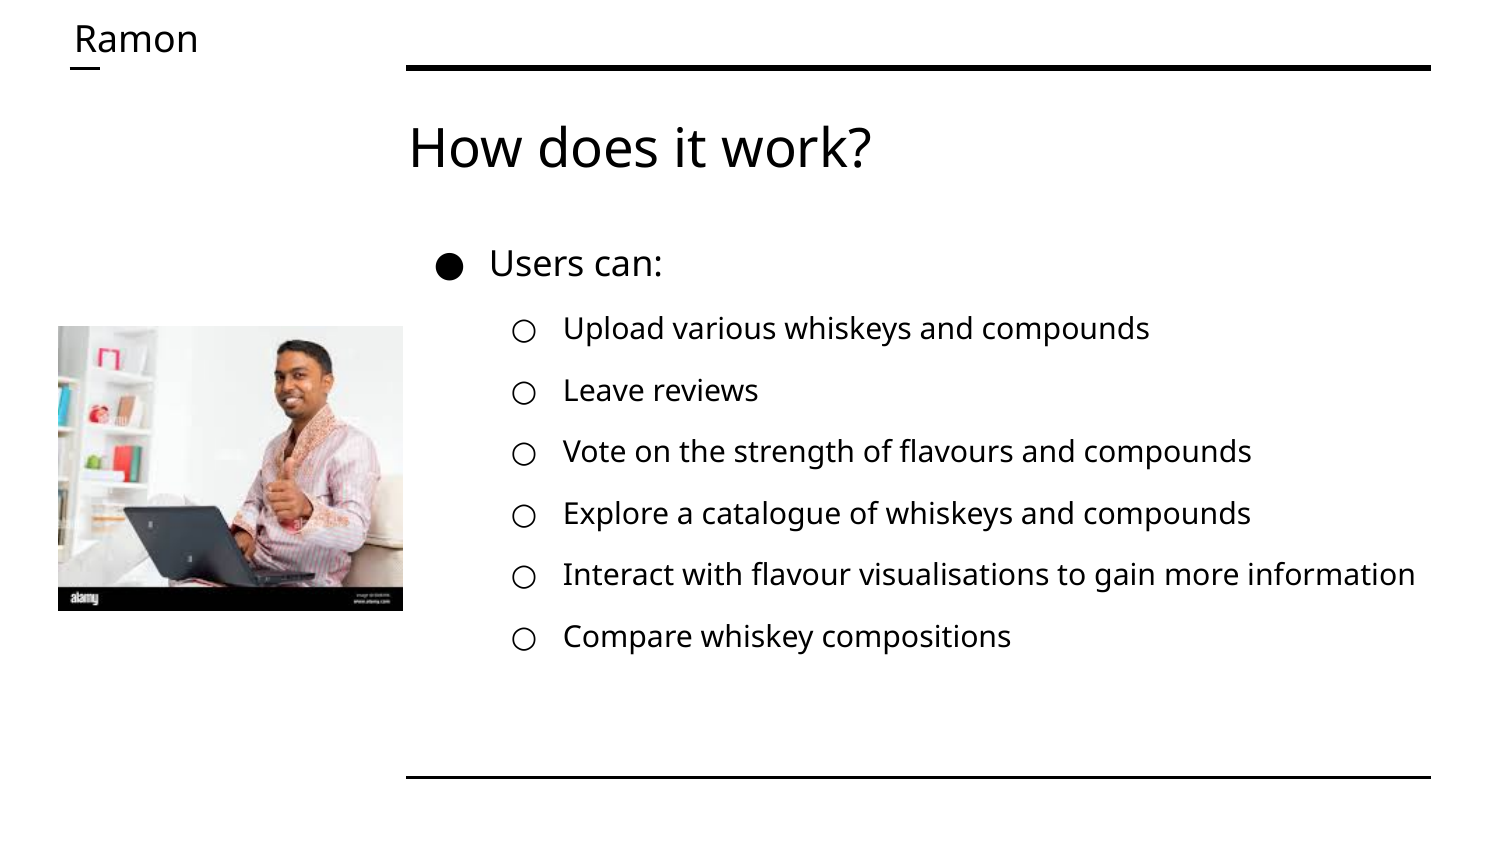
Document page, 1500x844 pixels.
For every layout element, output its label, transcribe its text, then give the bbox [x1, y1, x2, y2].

text_box Ramon [58, 0, 262, 48]
picture [58, 326, 403, 611]
list Users can: Upload various whiskeys and compounds Leave reviews Vote on the strength of flavours and compounds Explore a catalogue of whiskeys and compounds Interact with flavour visualisations to gain more information Compare whiskey compositions [400, 198, 1437, 739]
title How does it work? [393, 94, 1431, 199]
